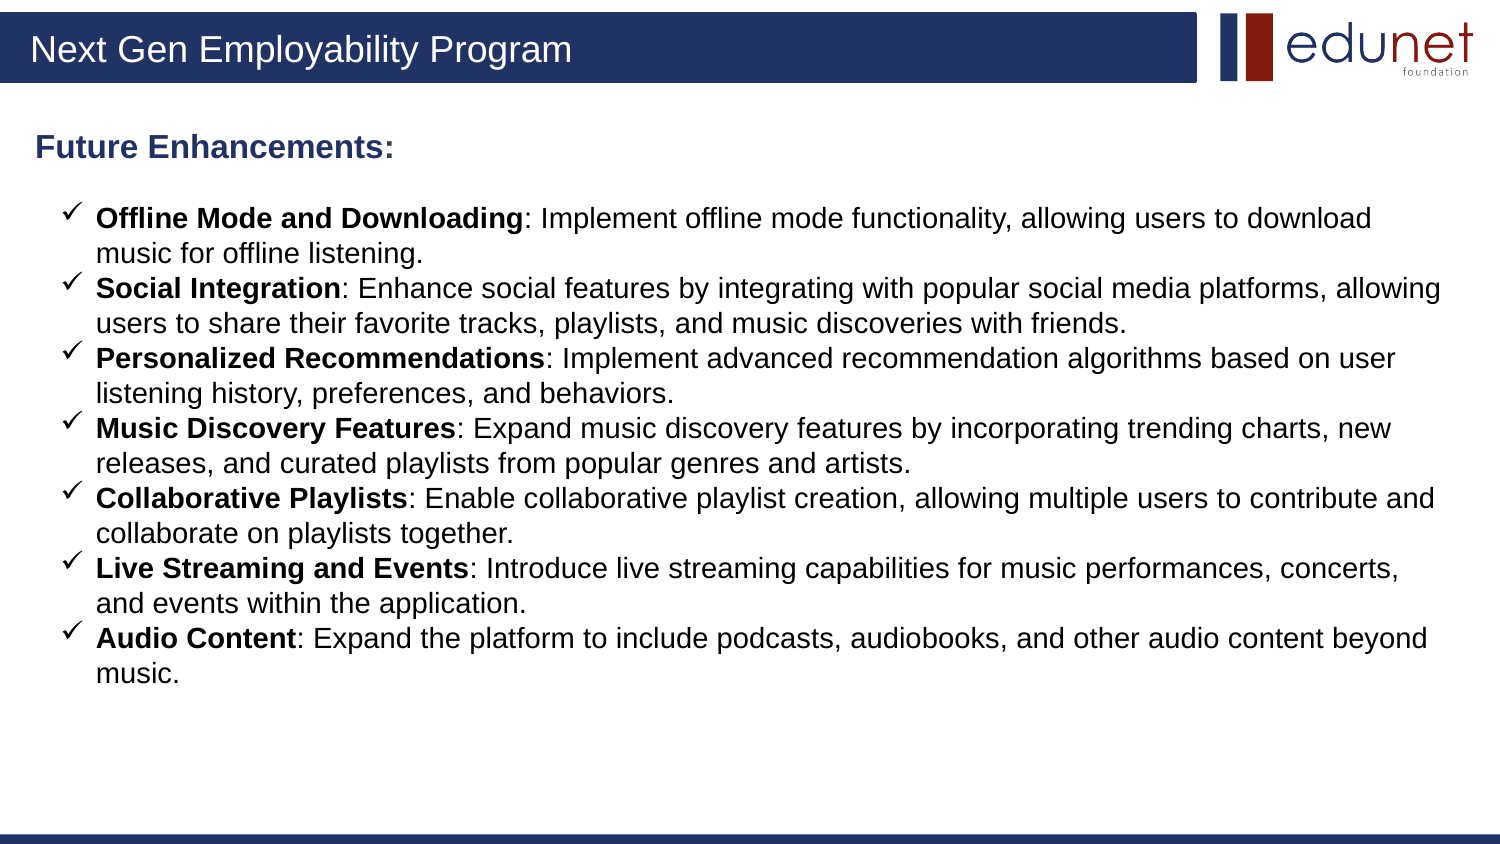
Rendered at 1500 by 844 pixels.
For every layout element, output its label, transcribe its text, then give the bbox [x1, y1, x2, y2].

title Future Enhancements: [35, 118, 1417, 208]
picture [1279, 14, 1482, 83]
text_box Offline Mode and Downloading: Implement offline mode functionality, allowing users to download music for offline listening. Social Integration: Enhance social features by integrating with popular social media platforms, allowing users to share their favorite tracks, playlists, and music discoveries with friends. Personalized Recommendations: Implement advanced recommendation algorithms based on user listening history, preferences, and behaviors. Music Discovery Features: Expand music discovery features by incorporating trending charts, new releases, and curated playlists from popular genres and artists. Collaborative Playlists: Enable collaborative playlist creation, allowing multiple users to contribute and collaborate on playlists together. Live Streaming and Events: Introduce live streaming capabilities for music performances, concerts, and events within the application. Audio Content: Expand the platform to include podcasts, audiobooks, and other audio content beyond music. [45, 192, 1473, 697]
